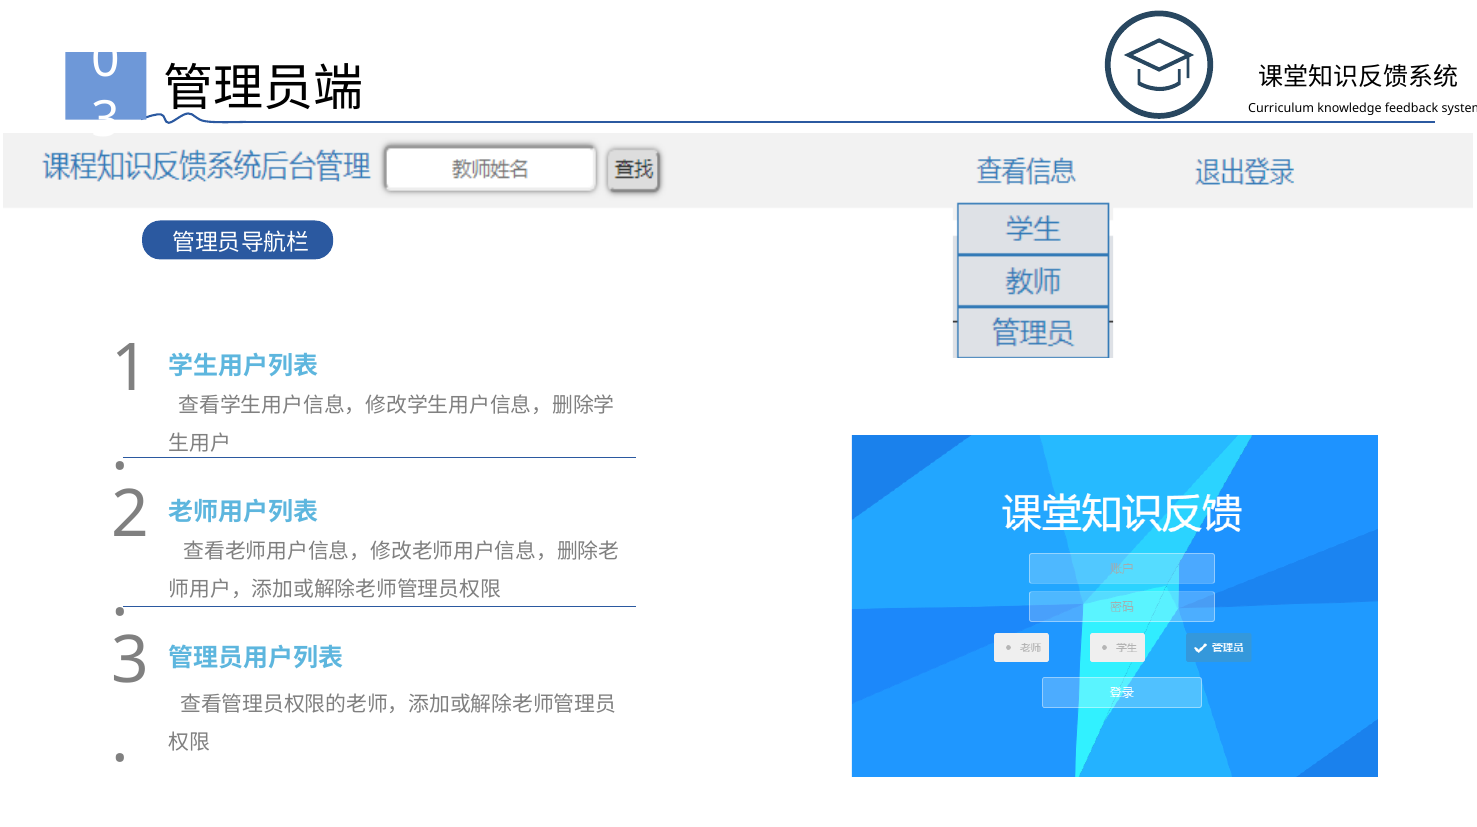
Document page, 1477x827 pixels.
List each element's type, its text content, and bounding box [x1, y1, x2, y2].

text_box 3. [105, 613, 172, 778]
text_box [147, 112, 246, 124]
text_box 学生用户列表 查看学生用户信息，修改学生用户信息，删除学生用户 [163, 331, 637, 457]
picture [851, 435, 1378, 777]
picture [3, 133, 1473, 358]
text_box 管理员端 [148, 47, 489, 121]
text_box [1079, 37, 1477, 134]
text_box 2. [105, 467, 172, 613]
text_box 03 [64, 51, 147, 121]
text_box 老师用户列表 查看老师用户信息，修改老师用户信息，删除老师用户，添加或解除老师管理员权限 [163, 477, 637, 604]
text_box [140, 220, 354, 314]
text_box 管理员用户列表 查看管理员权限的老师，添加或解除老师管理员权限 [163, 623, 637, 757]
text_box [1107, 13, 1211, 116]
text_box 1. [105, 321, 172, 467]
